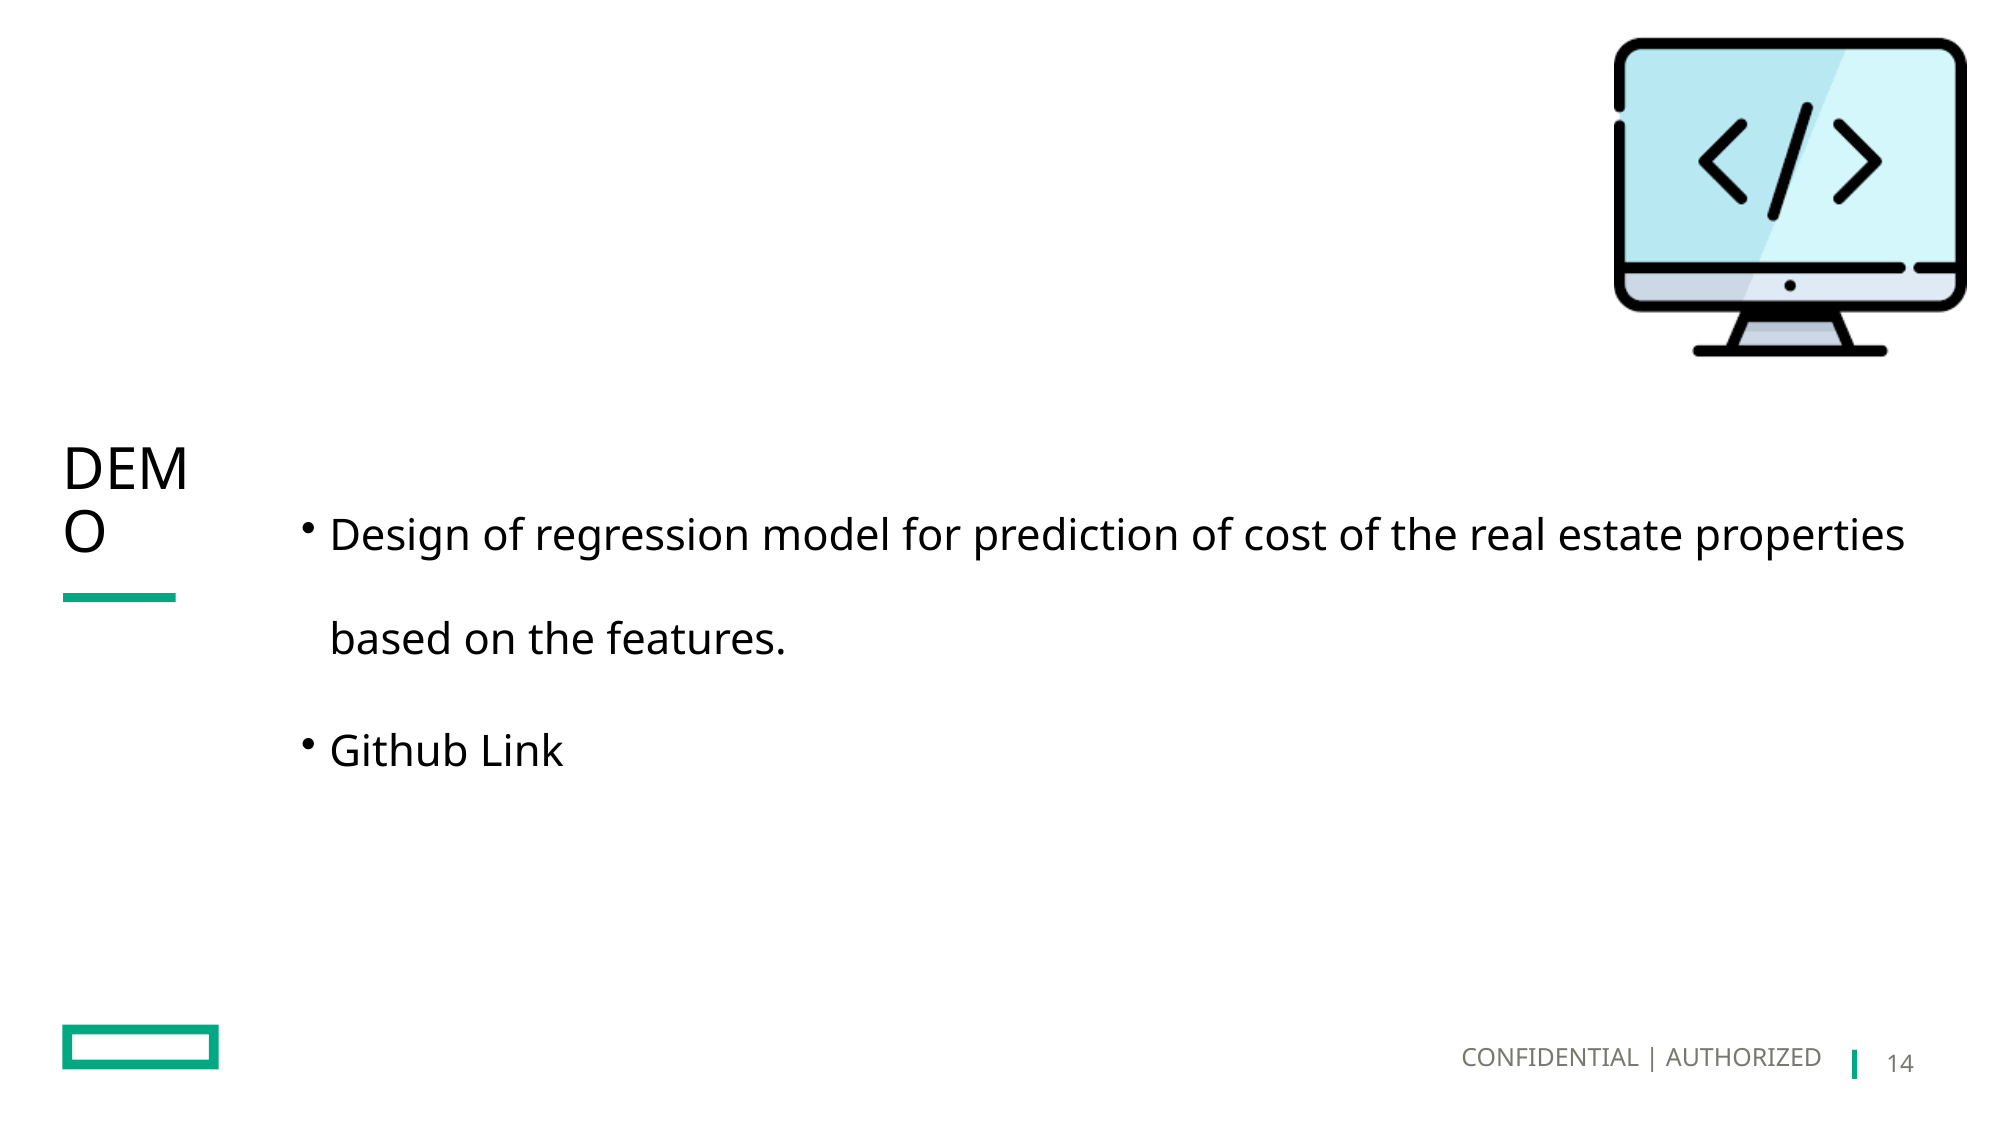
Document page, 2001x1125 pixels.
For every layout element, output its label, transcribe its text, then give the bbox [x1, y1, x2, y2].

picture [1614, 21, 1967, 374]
footer CONFIDENTIAL | AUTHORIZED [610, 1005, 1838, 1073]
picture [1852, 1043, 1857, 1079]
slide_number 14 [1837, 1033, 1950, 1094]
title DEMO [43, 434, 239, 585]
list Design of regression model for prediction of cost of the real estate properties based on the features. Github Link [281, 435, 1971, 796]
